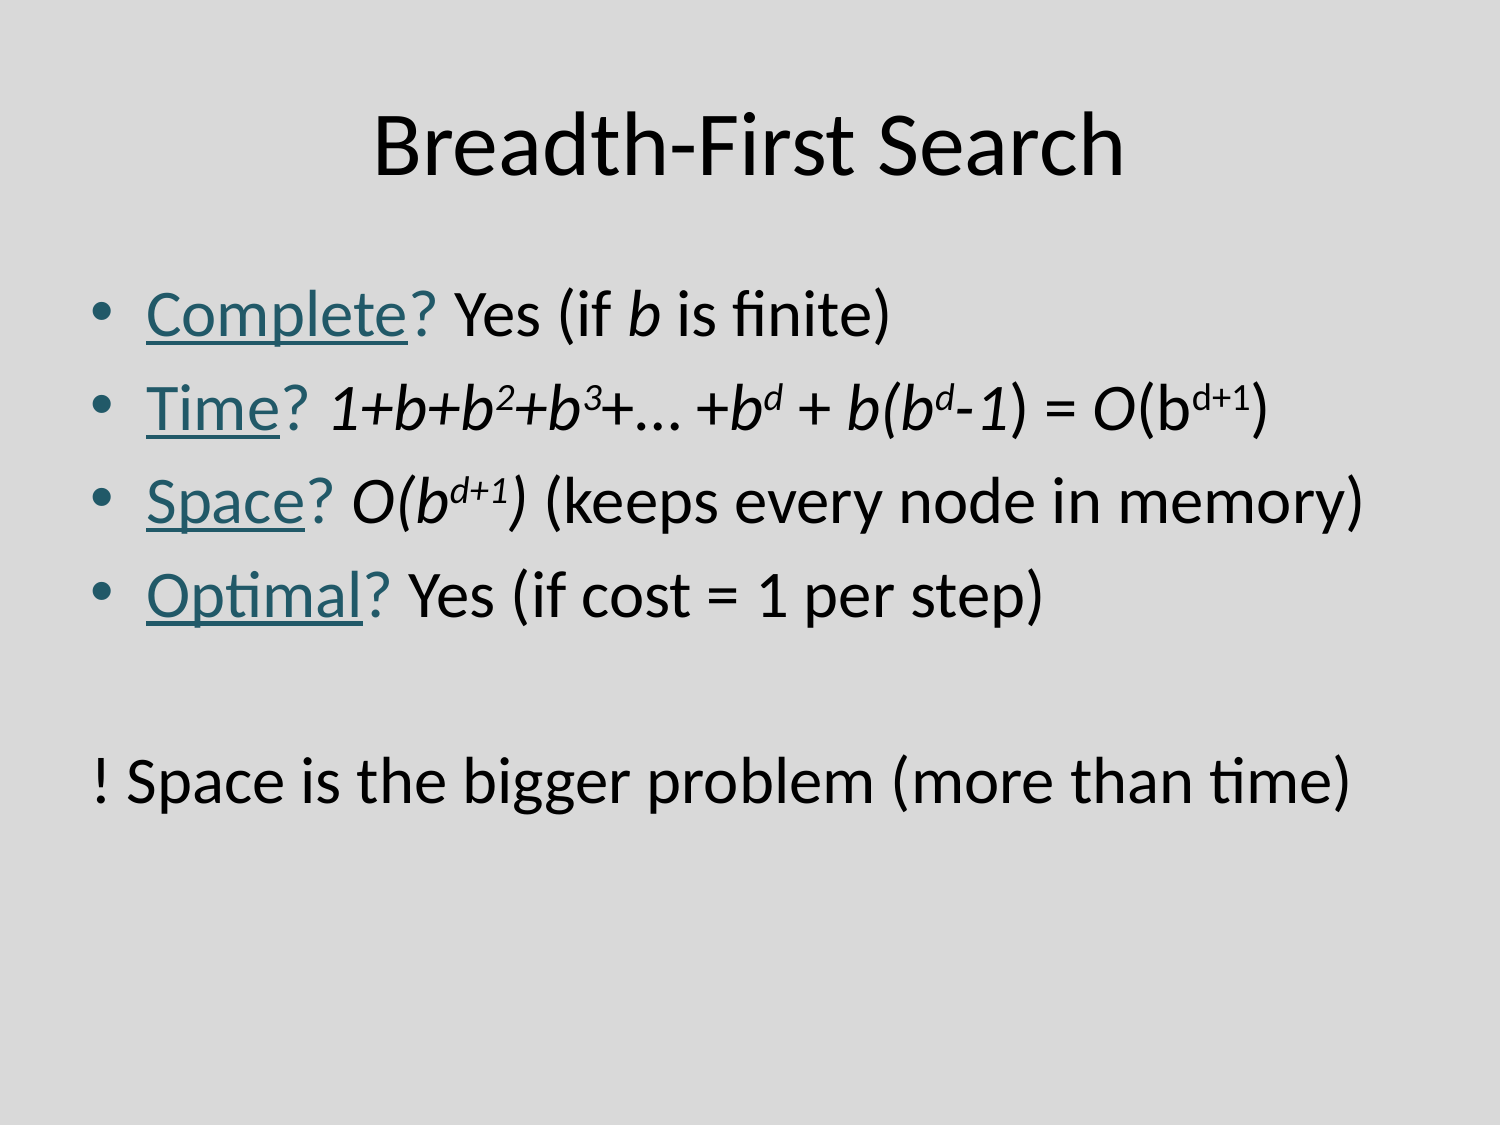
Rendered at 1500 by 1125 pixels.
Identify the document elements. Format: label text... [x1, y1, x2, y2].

title Breadth-First Search [75, 45, 1425, 233]
list Complete? Yes (if b is finite) Time? 1+b+b2+b3+… +bd + b(bd-1) = O(bd+1) Space? O(bd+1) (keeps every node in memory) Optimal? Yes (if cost = 1 per step) ! Space is the bigger problem (more than time) [75, 262, 1425, 1005]
